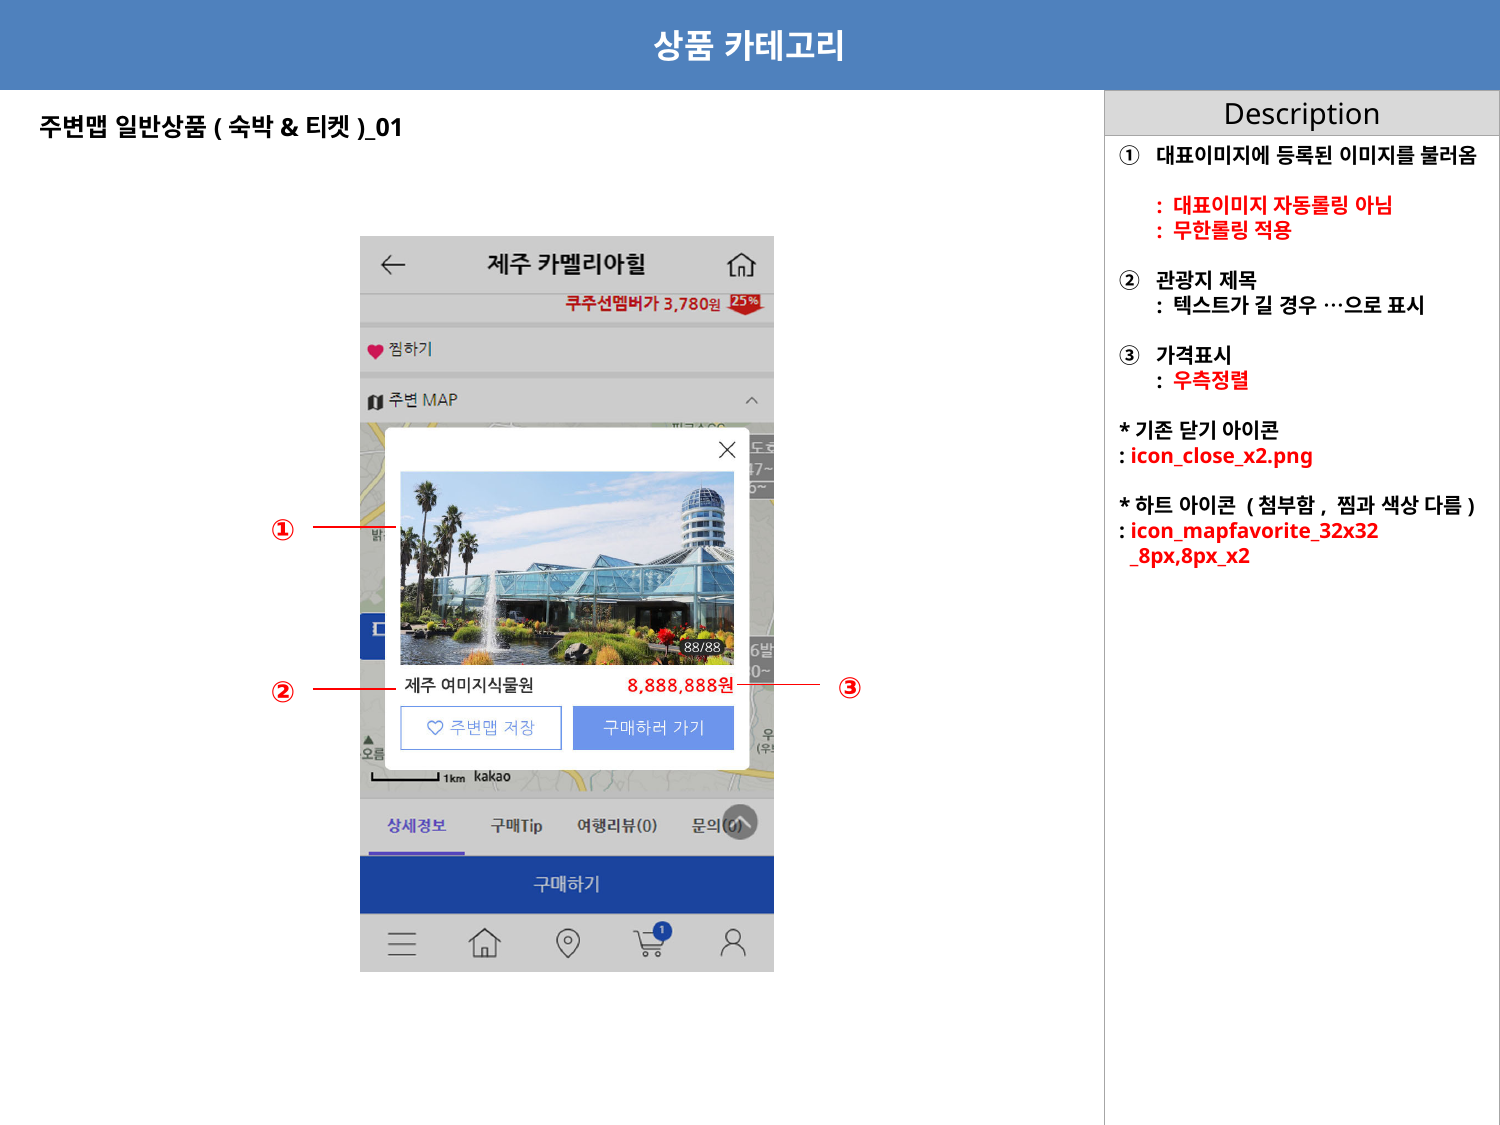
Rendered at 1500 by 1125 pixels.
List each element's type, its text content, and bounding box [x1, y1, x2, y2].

text_box 대표이미지에 등록된 이미지를 불러옴 : 대표이미지 자동롤링 아님 : 무한롤링 적용 관광지 제목 : 텍스트가 길 경우 …으로 표시 가격표시 : 우측정렬 *기존 닫기 아이콘 : icon_close_x2.png *하트 아이콘 (첨부함, 찜과 색상 다름) : icon_mapfavorite_32x32 _8px,8px_x2 [1102, 134, 1500, 1125]
text_box ① [255, 503, 311, 554]
text_box ③ [822, 661, 878, 712]
picture [359, 235, 774, 972]
text_box Description [1102, 92, 1500, 134]
text_box 상품 카테고리 [0, 0, 1500, 92]
text_box ② [255, 666, 311, 716]
text_box 주변맵 일반상품(숙박&티켓)_01 [25, 103, 420, 149]
